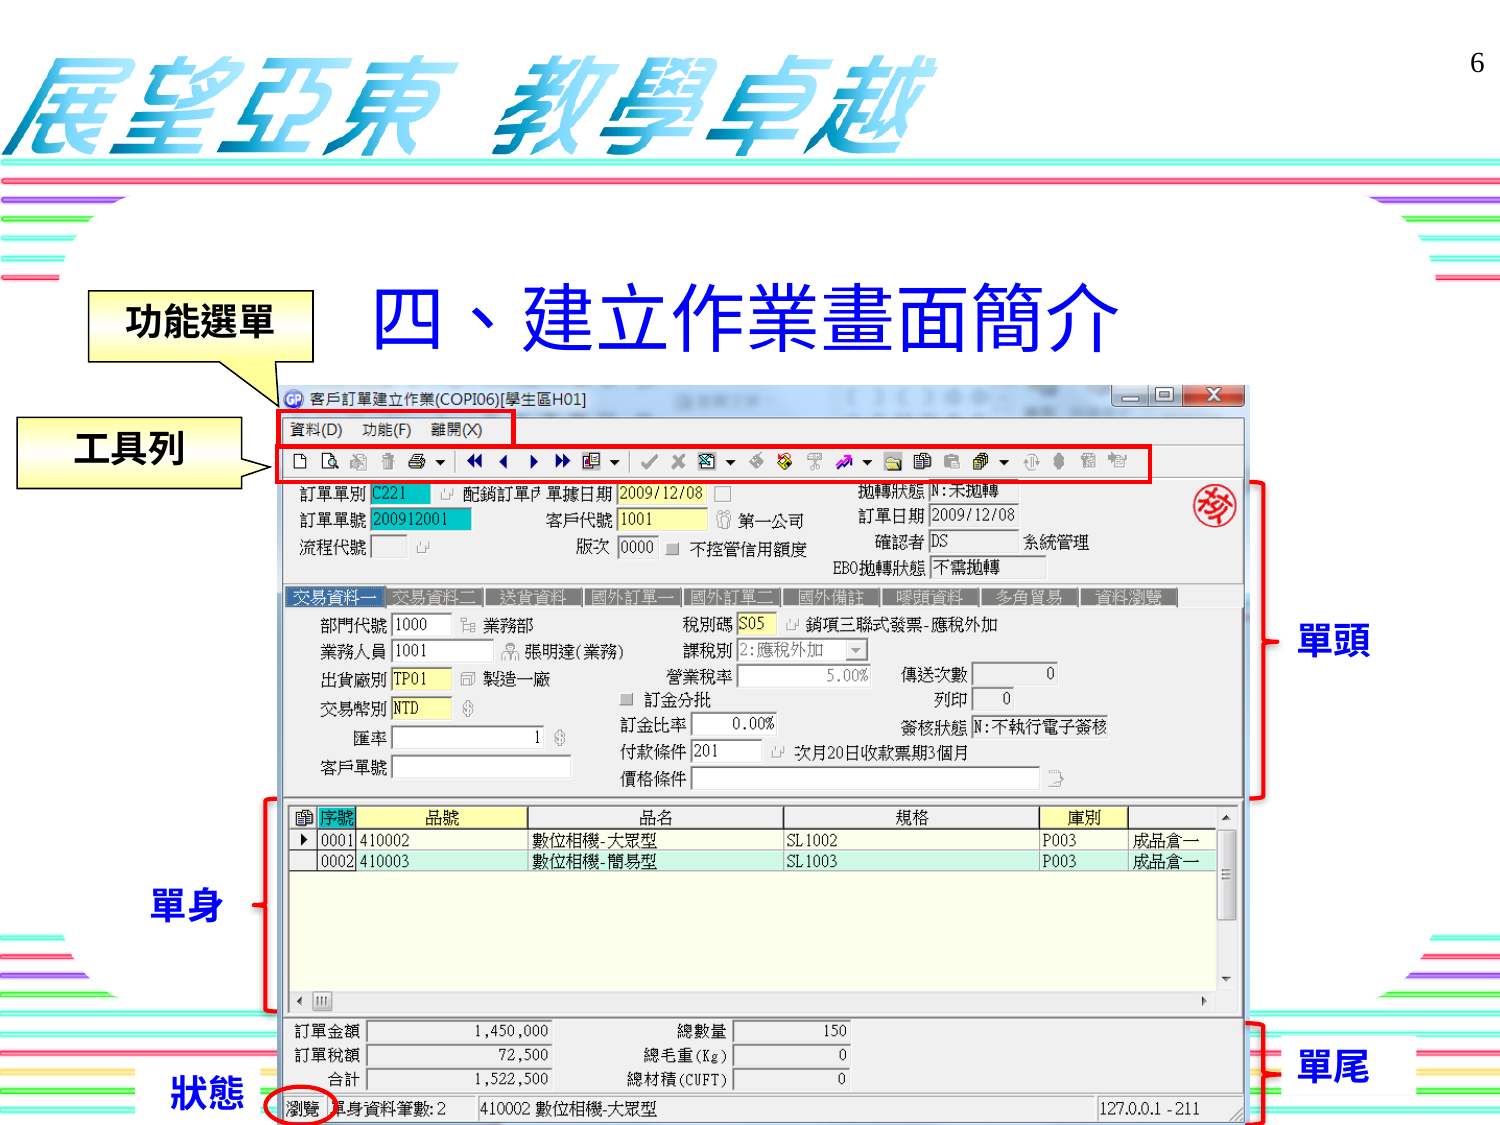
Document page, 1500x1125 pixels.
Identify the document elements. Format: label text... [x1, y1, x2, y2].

text_box 單尾 [1281, 1035, 1417, 1096]
title 四、建立作業畫面簡介 [70, 222, 1421, 411]
text_box [263, 1092, 272, 1120]
text_box 單身 [135, 874, 254, 935]
text_box 工具列 [17, 417, 271, 489]
text_box [1254, 1021, 1281, 1125]
text_box 功能選單 [88, 290, 313, 402]
text_box [1255, 480, 1280, 801]
text_box 狀態 [135, 1062, 261, 1123]
text_box [254, 796, 272, 1014]
text_box 單頭 [1281, 610, 1400, 670]
slide_number 6 [1149, 31, 1500, 91]
picture [0, 0, 1500, 1125]
